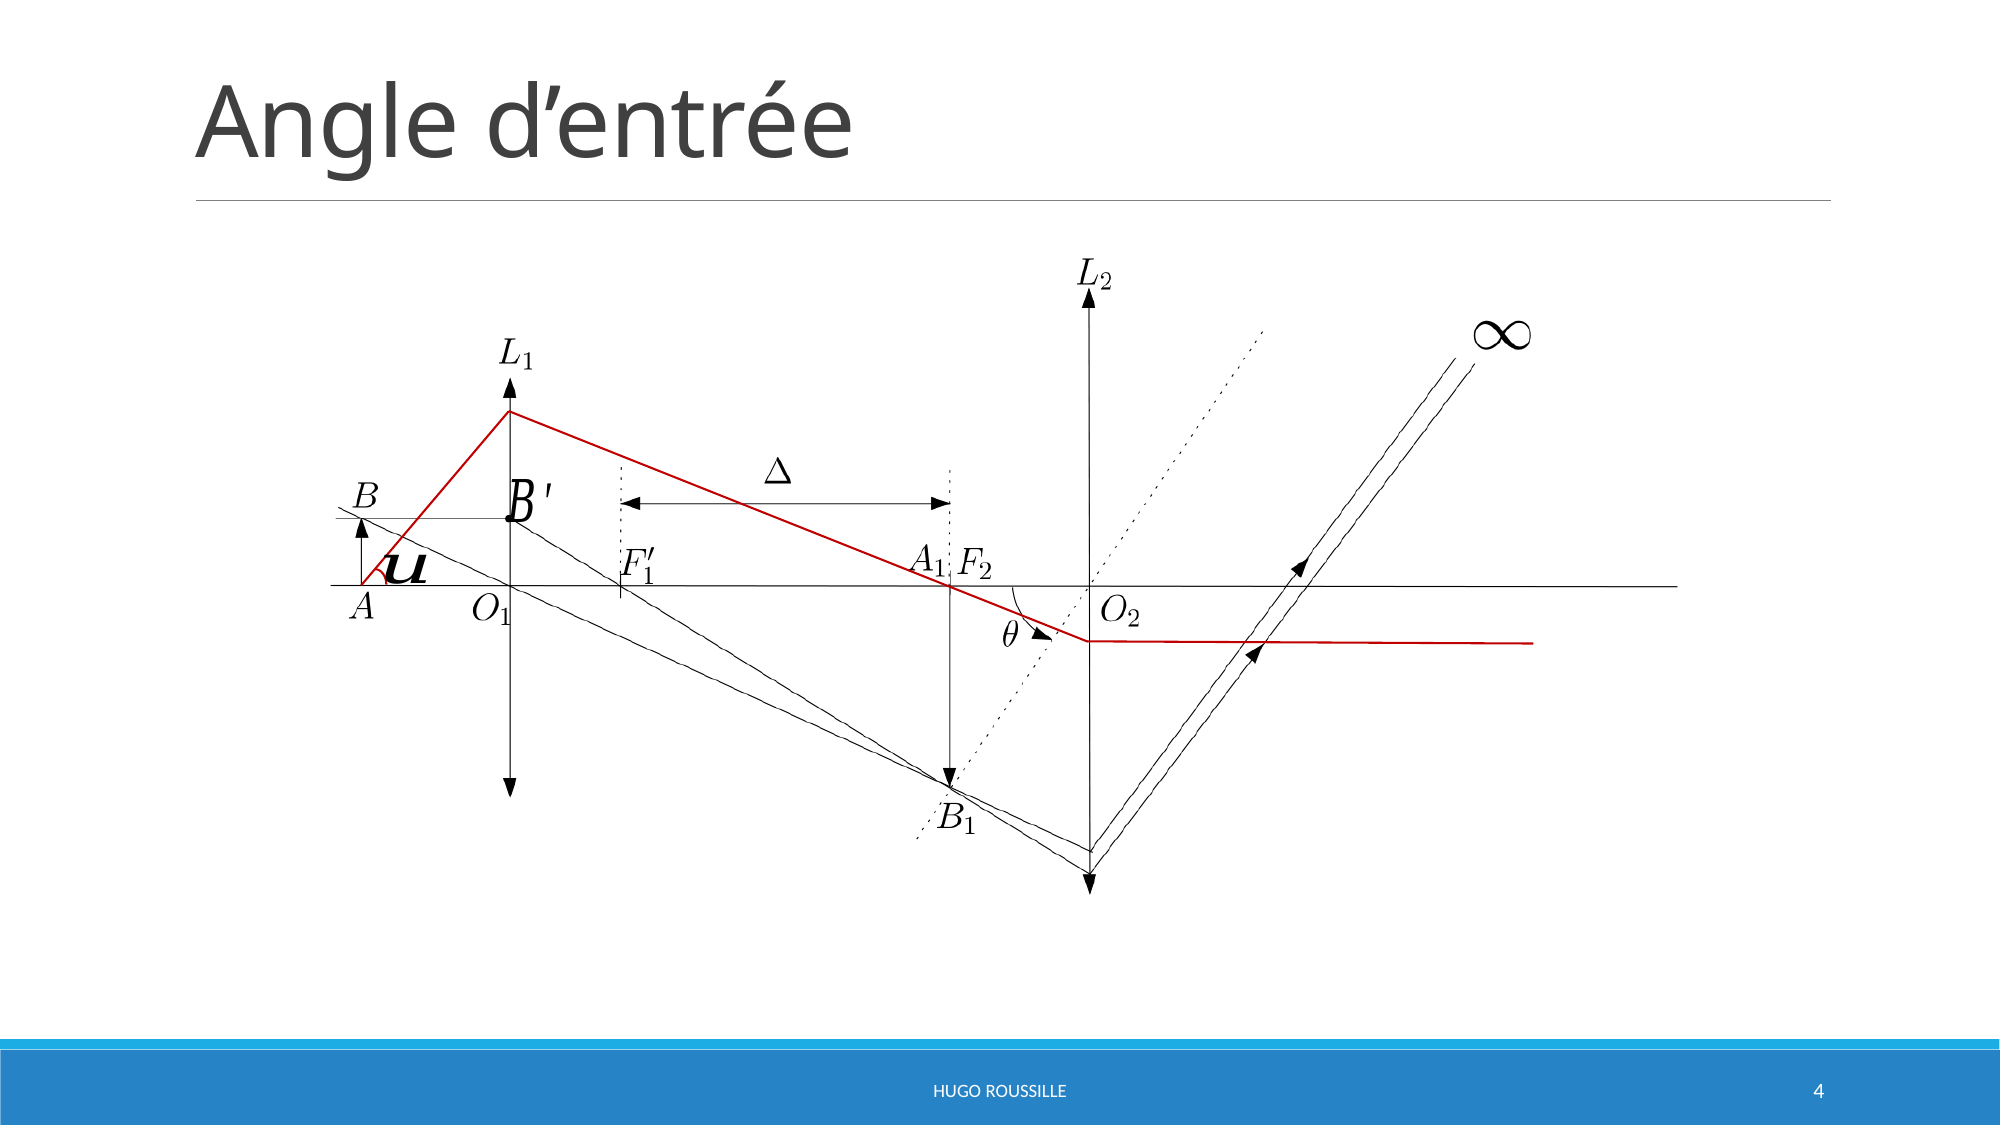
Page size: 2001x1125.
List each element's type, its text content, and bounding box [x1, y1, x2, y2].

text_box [360, 410, 507, 586]
title Angle d’entrée [180, 47, 1830, 186]
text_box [508, 410, 1089, 643]
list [312, 238, 1698, 918]
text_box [1086, 640, 1534, 644]
footer HUGO ROUSSILLE [604, 1059, 1396, 1120]
slide_number 4 [1624, 1059, 1840, 1120]
